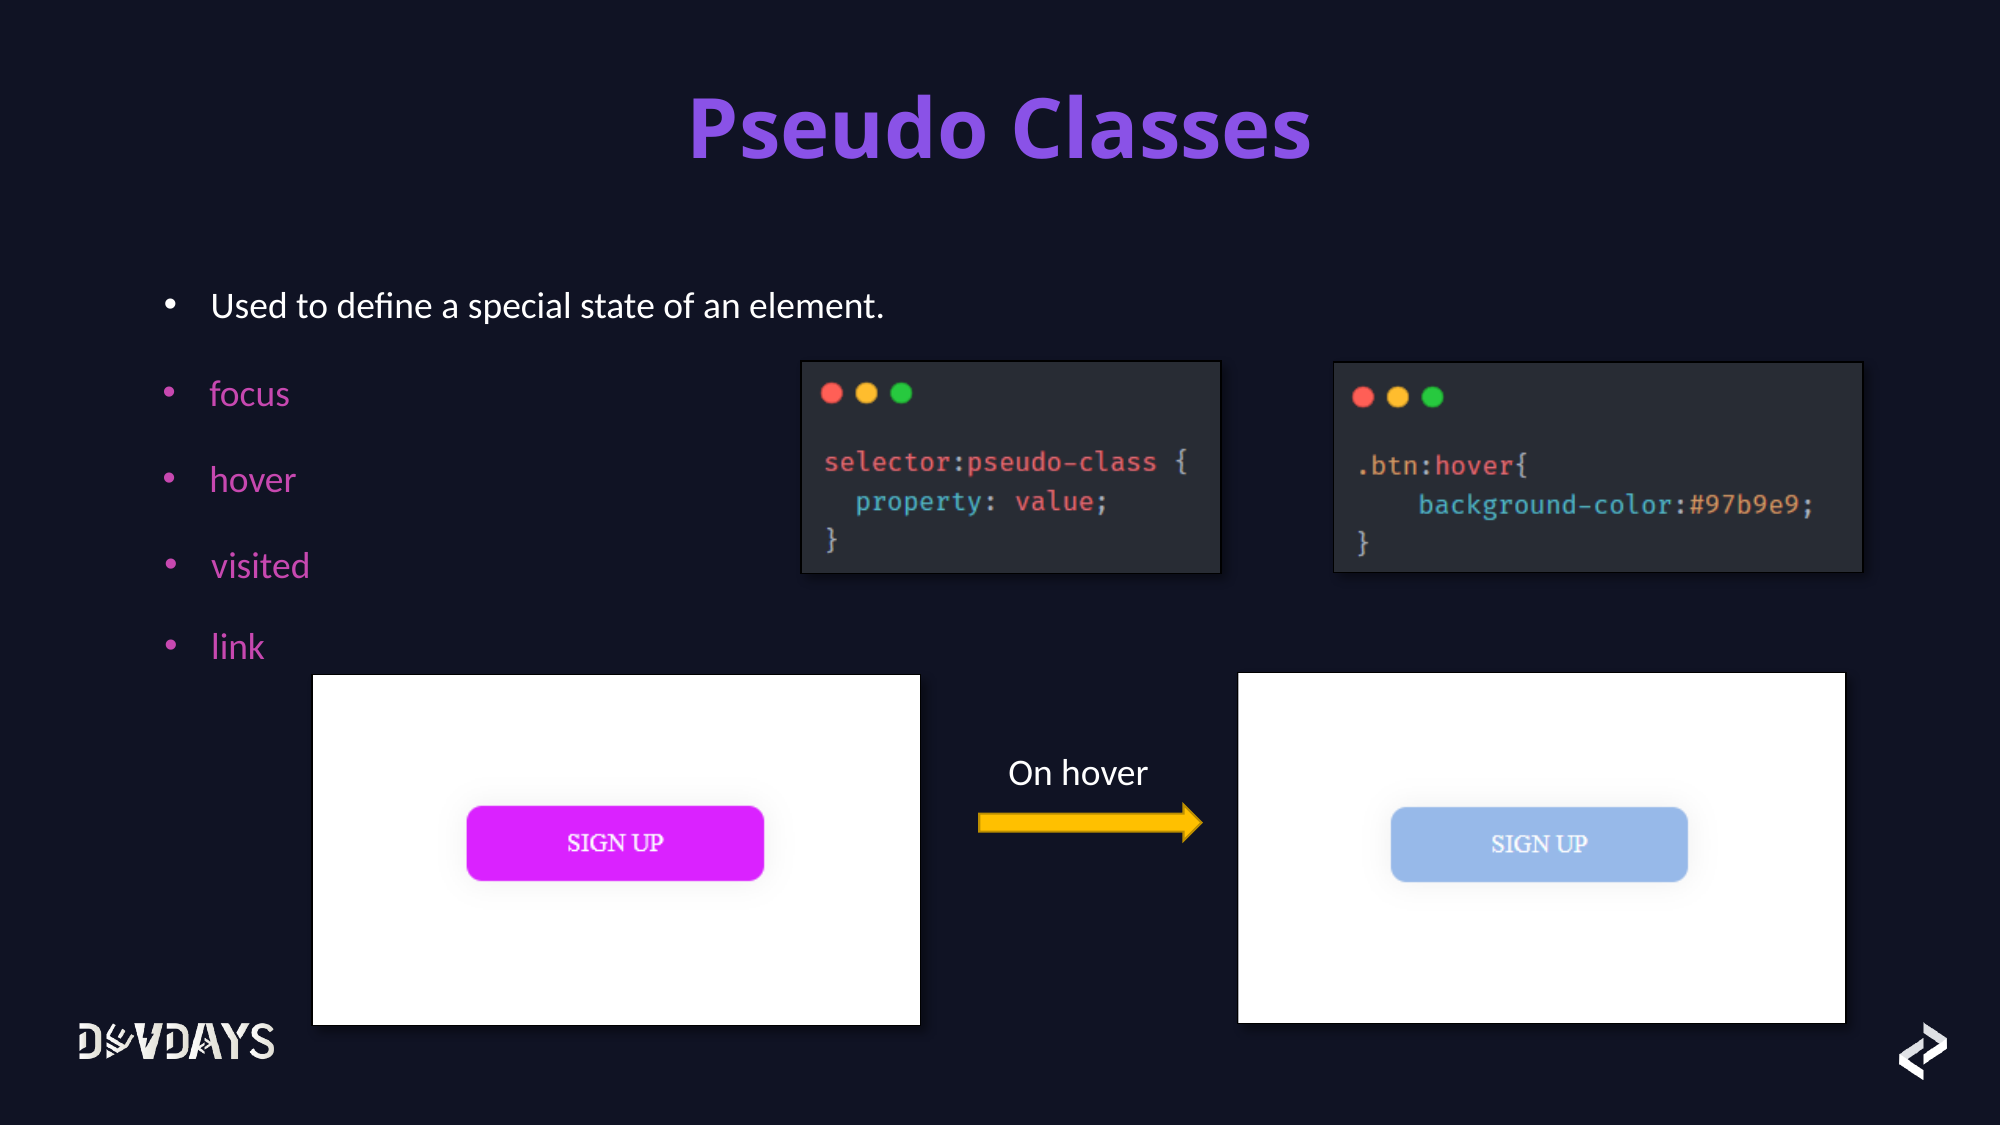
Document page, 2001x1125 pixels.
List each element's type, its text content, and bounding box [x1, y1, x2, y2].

text_box hover [147, 447, 312, 508]
picture [1238, 673, 1846, 1023]
picture [801, 361, 1221, 573]
text_box visited [149, 533, 326, 594]
picture [1334, 362, 1863, 572]
picture [312, 675, 920, 1025]
picture [73, 1011, 278, 1069]
text_box Pseudo Classes [545, 67, 1455, 183]
text_box link [149, 614, 280, 675]
text_box Used to define a special state of an element. [148, 273, 901, 334]
text_box [978, 802, 1203, 844]
text_box focus [147, 361, 305, 422]
picture [1899, 1022, 1947, 1080]
text_box On hover [993, 740, 1173, 801]
